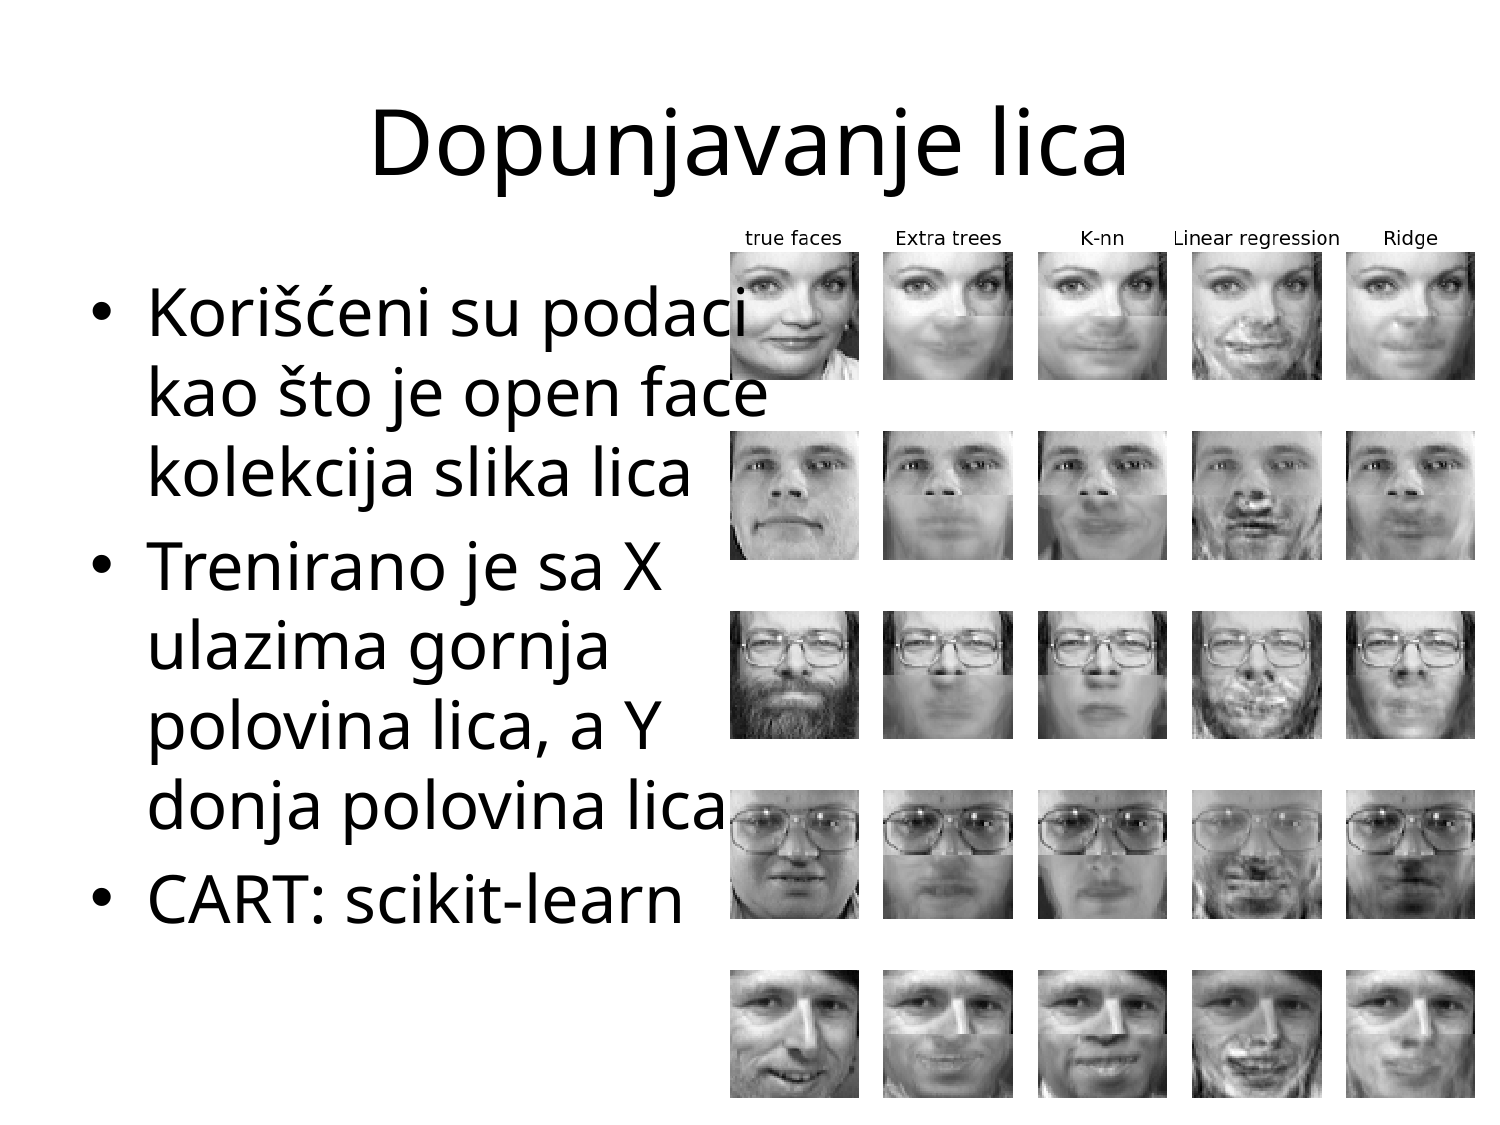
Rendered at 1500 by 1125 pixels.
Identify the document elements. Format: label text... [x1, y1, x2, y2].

picture [724, 224, 1478, 1101]
list Korišćeni su podaci kao što je open face kolekcija slika lica Trenirano je sa X ulazima gornja polovina lica, a Y donja polovina lica CART: scikit-learn [75, 262, 719, 1088]
title Dopunjavanje lica [75, 45, 1425, 233]
